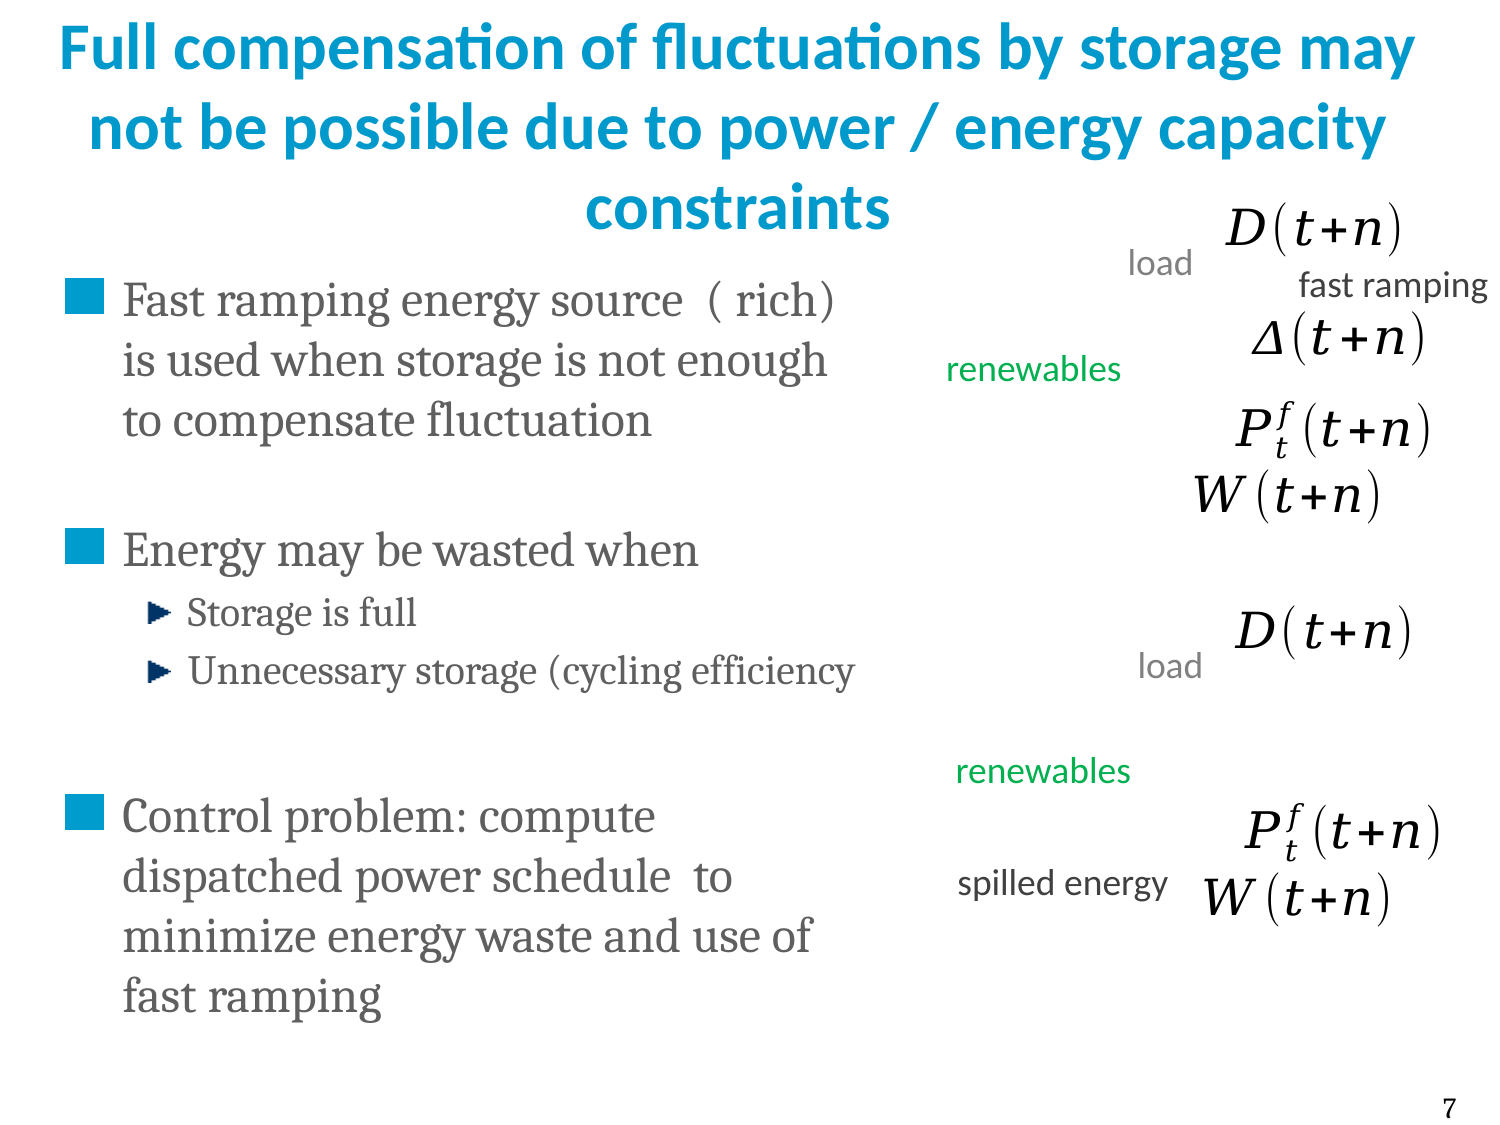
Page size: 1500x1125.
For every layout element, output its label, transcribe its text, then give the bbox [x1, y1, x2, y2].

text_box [940, 835, 1223, 912]
text_box load [1122, 633, 1219, 694]
picture [140, 594, 171, 624]
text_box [1226, 298, 1428, 373]
text_box renewables [931, 336, 1137, 397]
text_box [1255, 252, 1500, 314]
text_box load [1113, 230, 1209, 291]
footer 7 [1399, 1082, 1500, 1125]
picture [140, 653, 171, 683]
text_box renewables [940, 739, 1147, 799]
title Full compensation of fluctuations by storage may not be possible due to power / energy capacity constraints [17, 0, 1460, 246]
